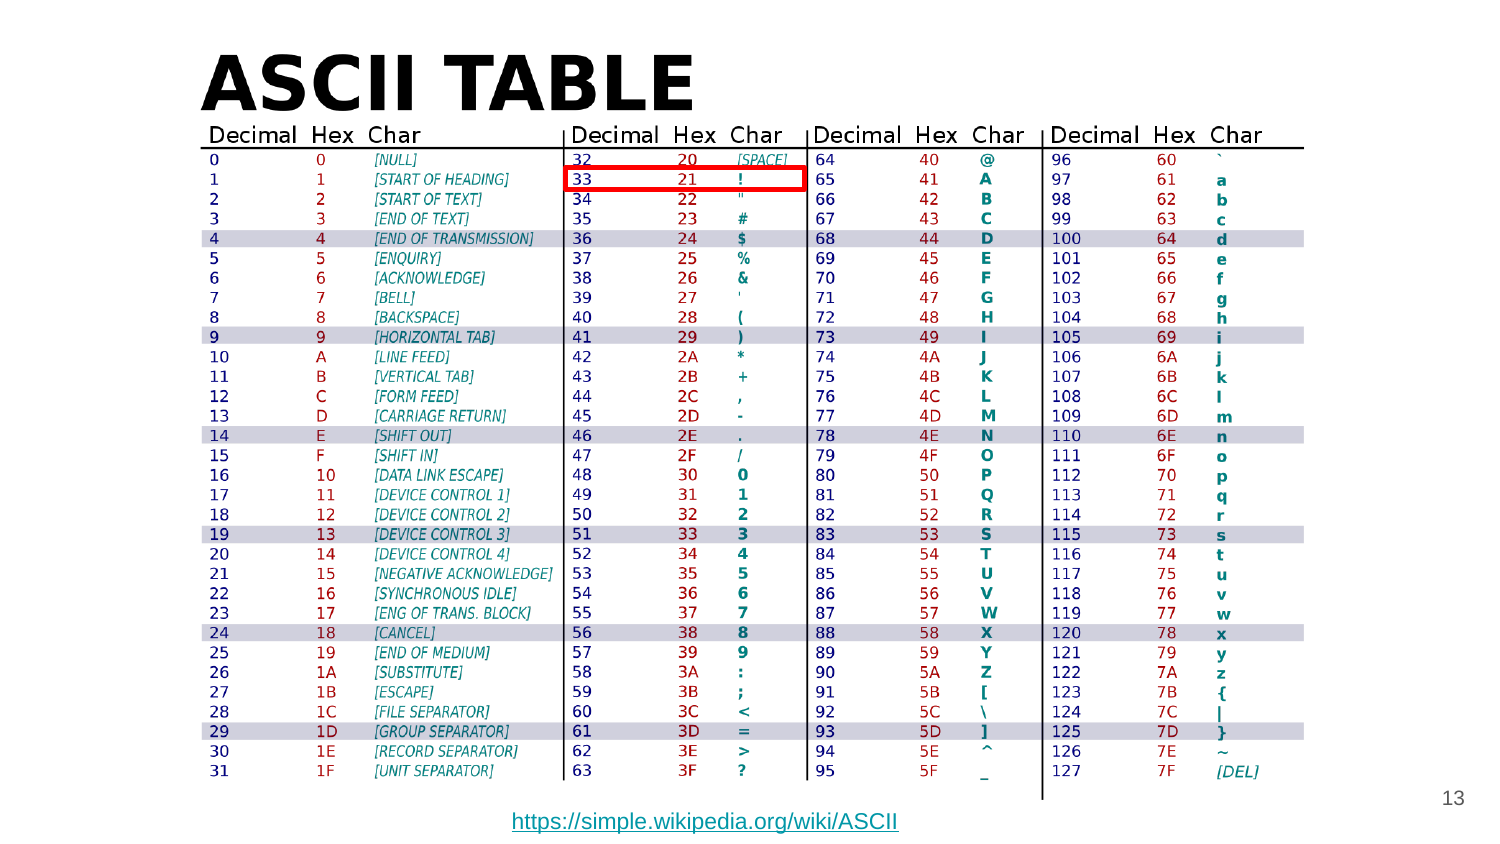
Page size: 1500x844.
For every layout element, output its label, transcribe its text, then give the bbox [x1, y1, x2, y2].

slide_number ‹#› [1389, 764, 1480, 830]
text_box https://simple.wikipedia.org/wiki/ASCII [496, 811, 989, 844]
picture [175, 39, 1325, 805]
